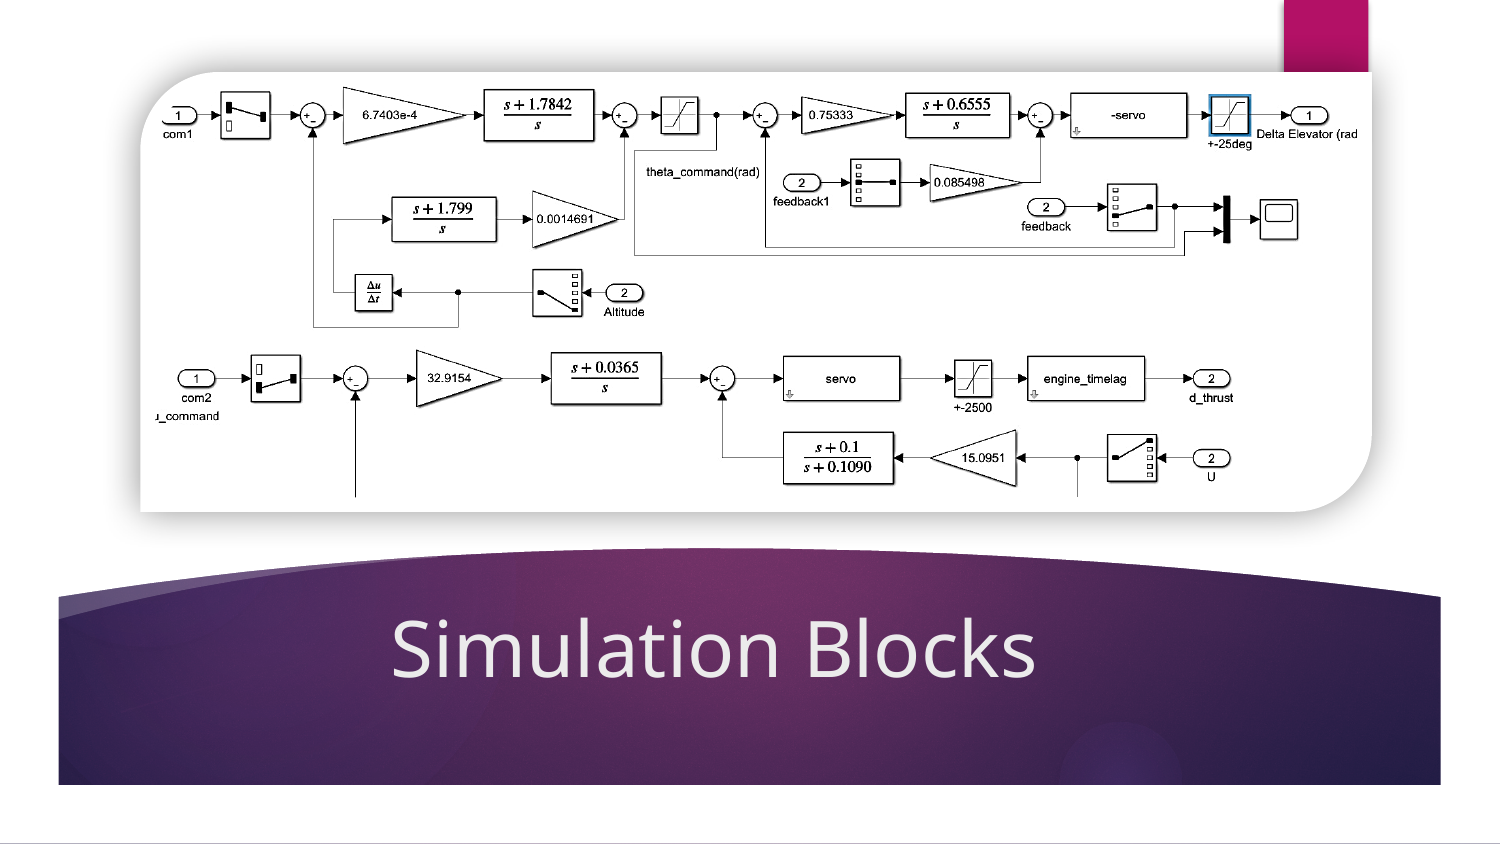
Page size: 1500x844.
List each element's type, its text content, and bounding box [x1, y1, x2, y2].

picture [147, 79, 1365, 505]
title Simulation Blocks [375, 630, 1461, 701]
